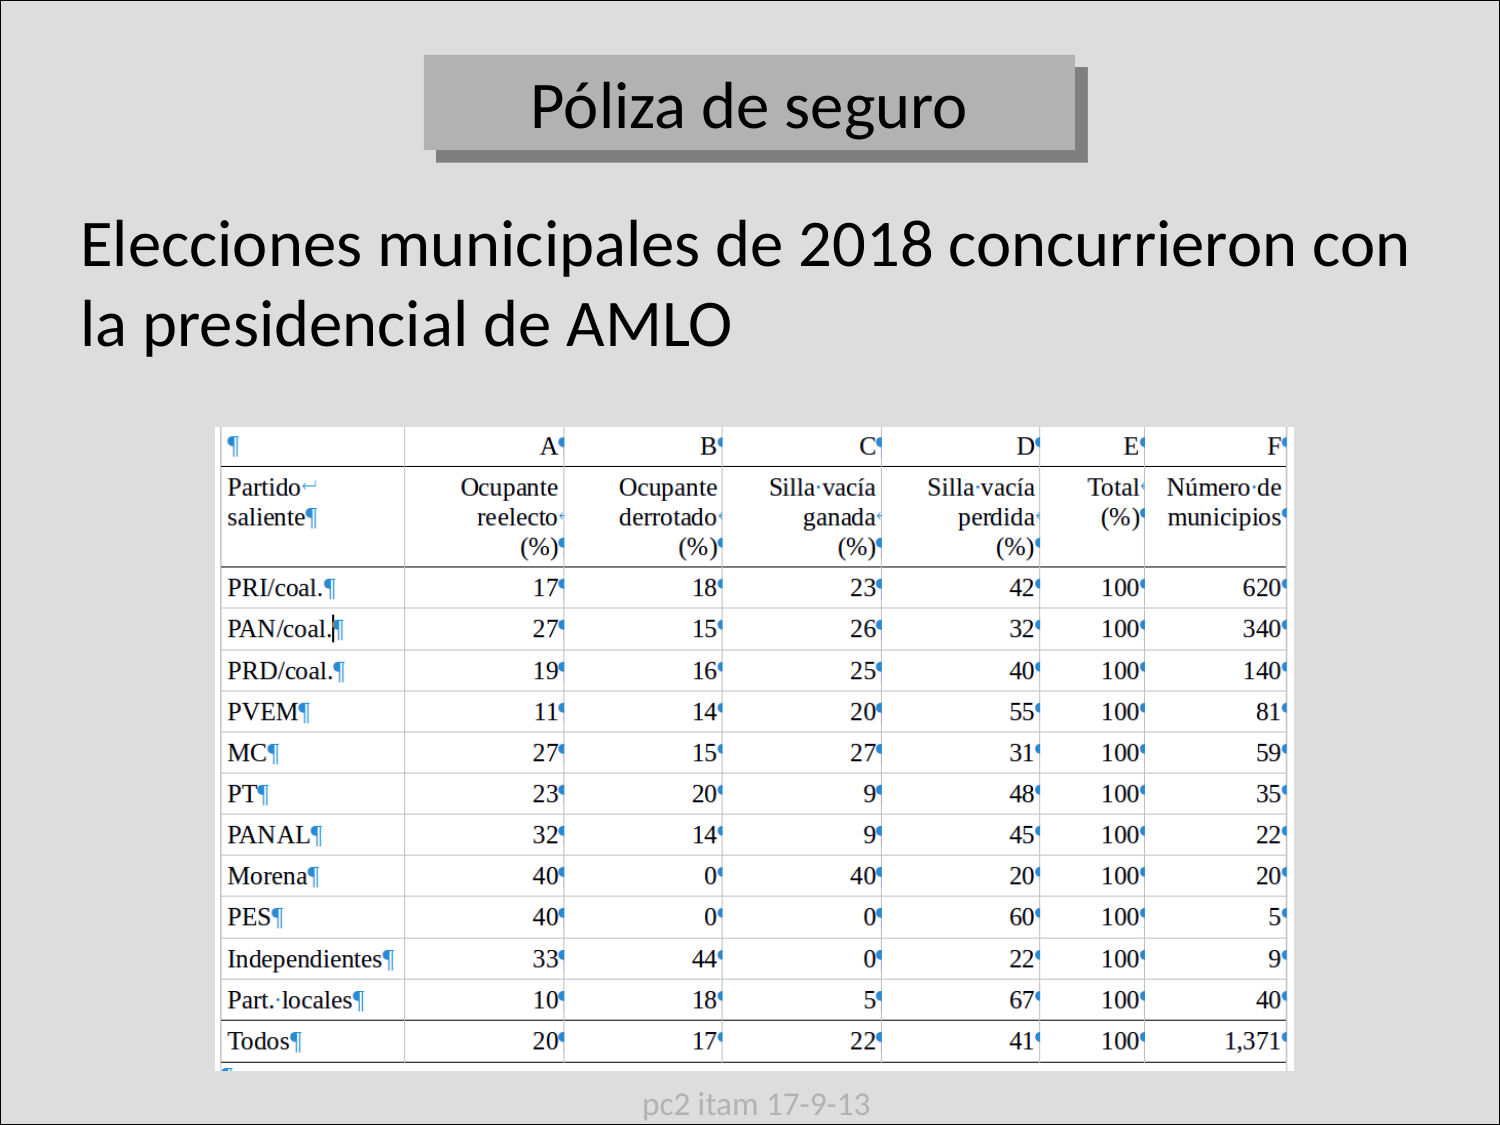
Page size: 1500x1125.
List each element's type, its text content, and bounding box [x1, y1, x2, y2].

text_box Elecciones municipales de 2018 concurrieron con la presidencial de AMLO [65, 192, 1442, 368]
picture [214, 427, 1294, 1071]
text_box Póliza de seguro [423, 54, 1075, 150]
